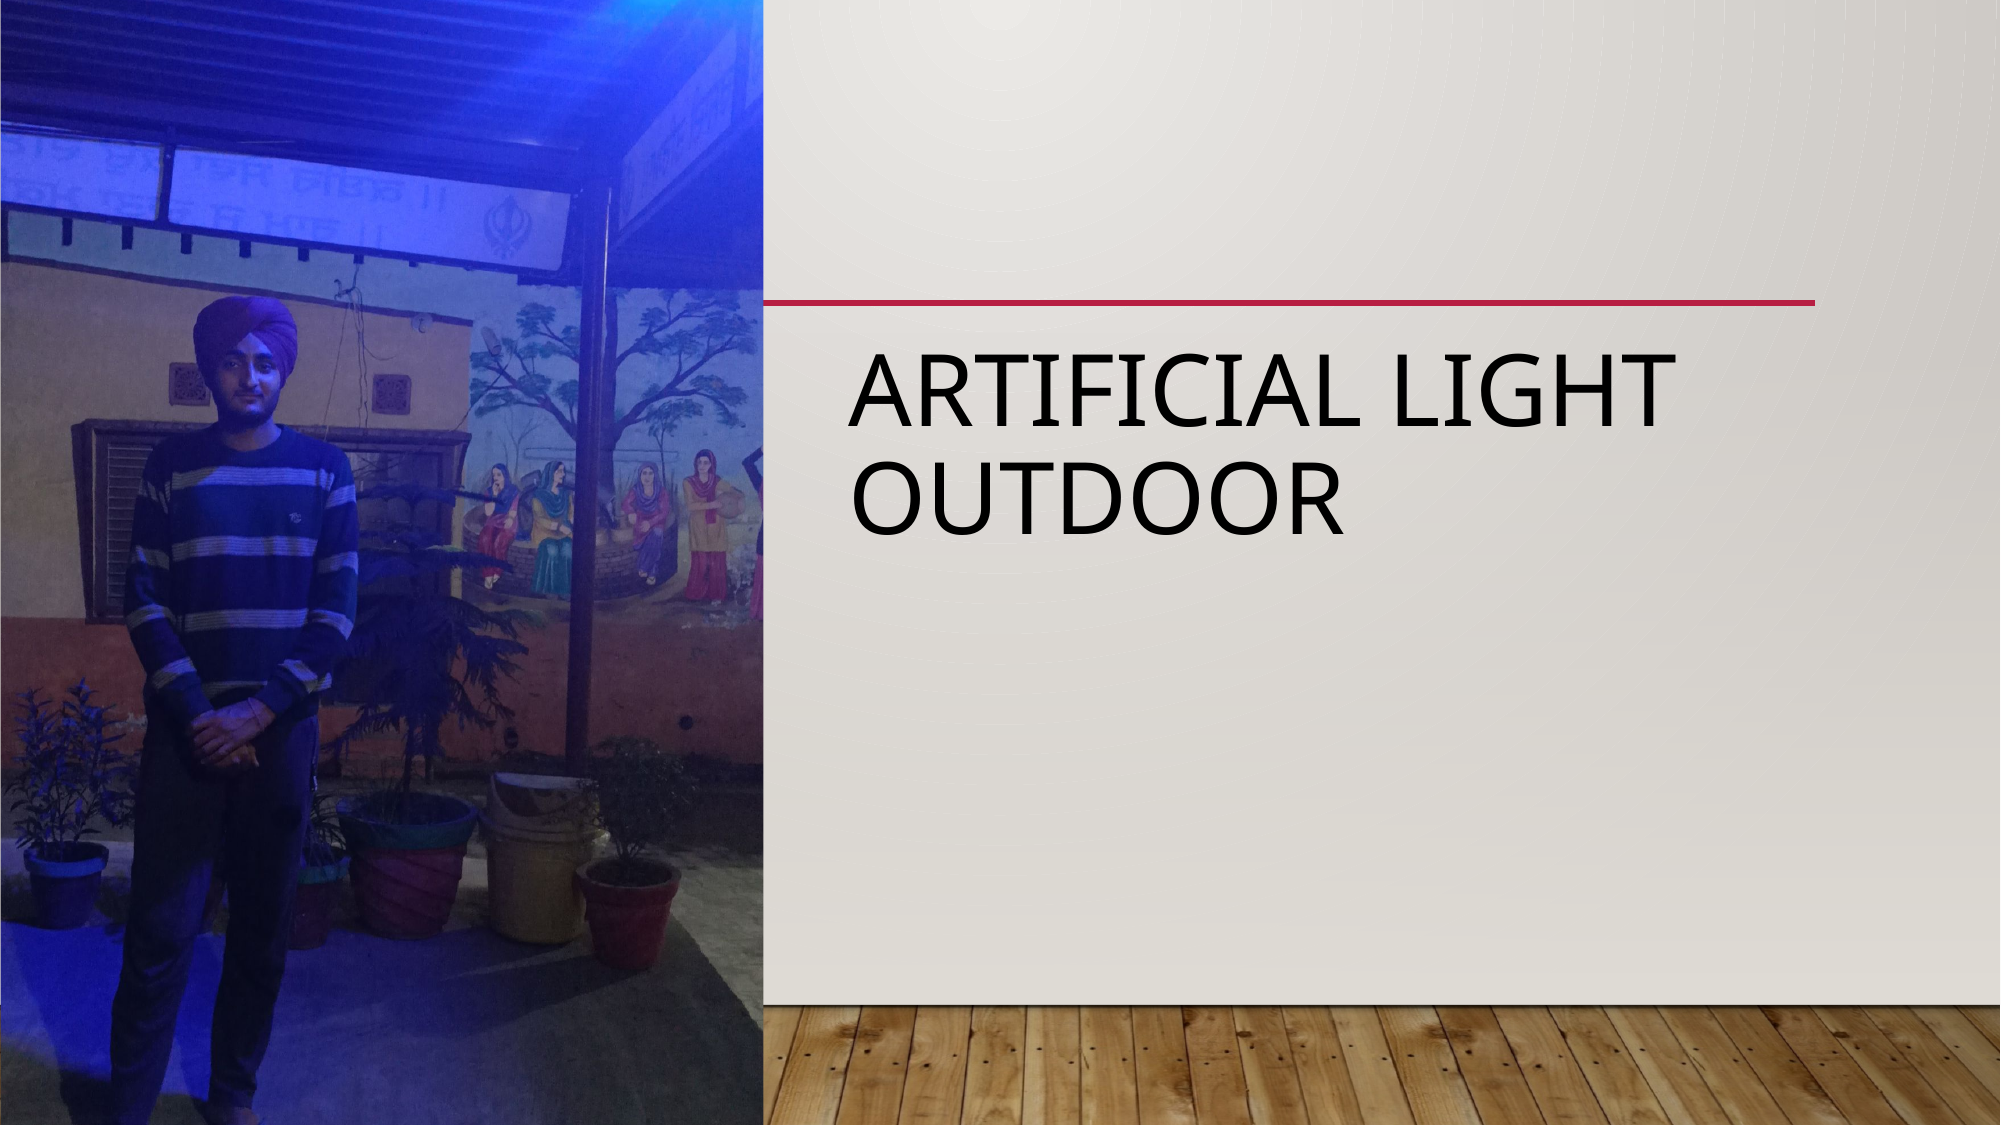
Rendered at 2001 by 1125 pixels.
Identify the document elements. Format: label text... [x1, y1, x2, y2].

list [0, 0, 764, 1125]
title Artificial light outdoor [833, 105, 1814, 783]
picture [764, 1005, 2000, 1125]
